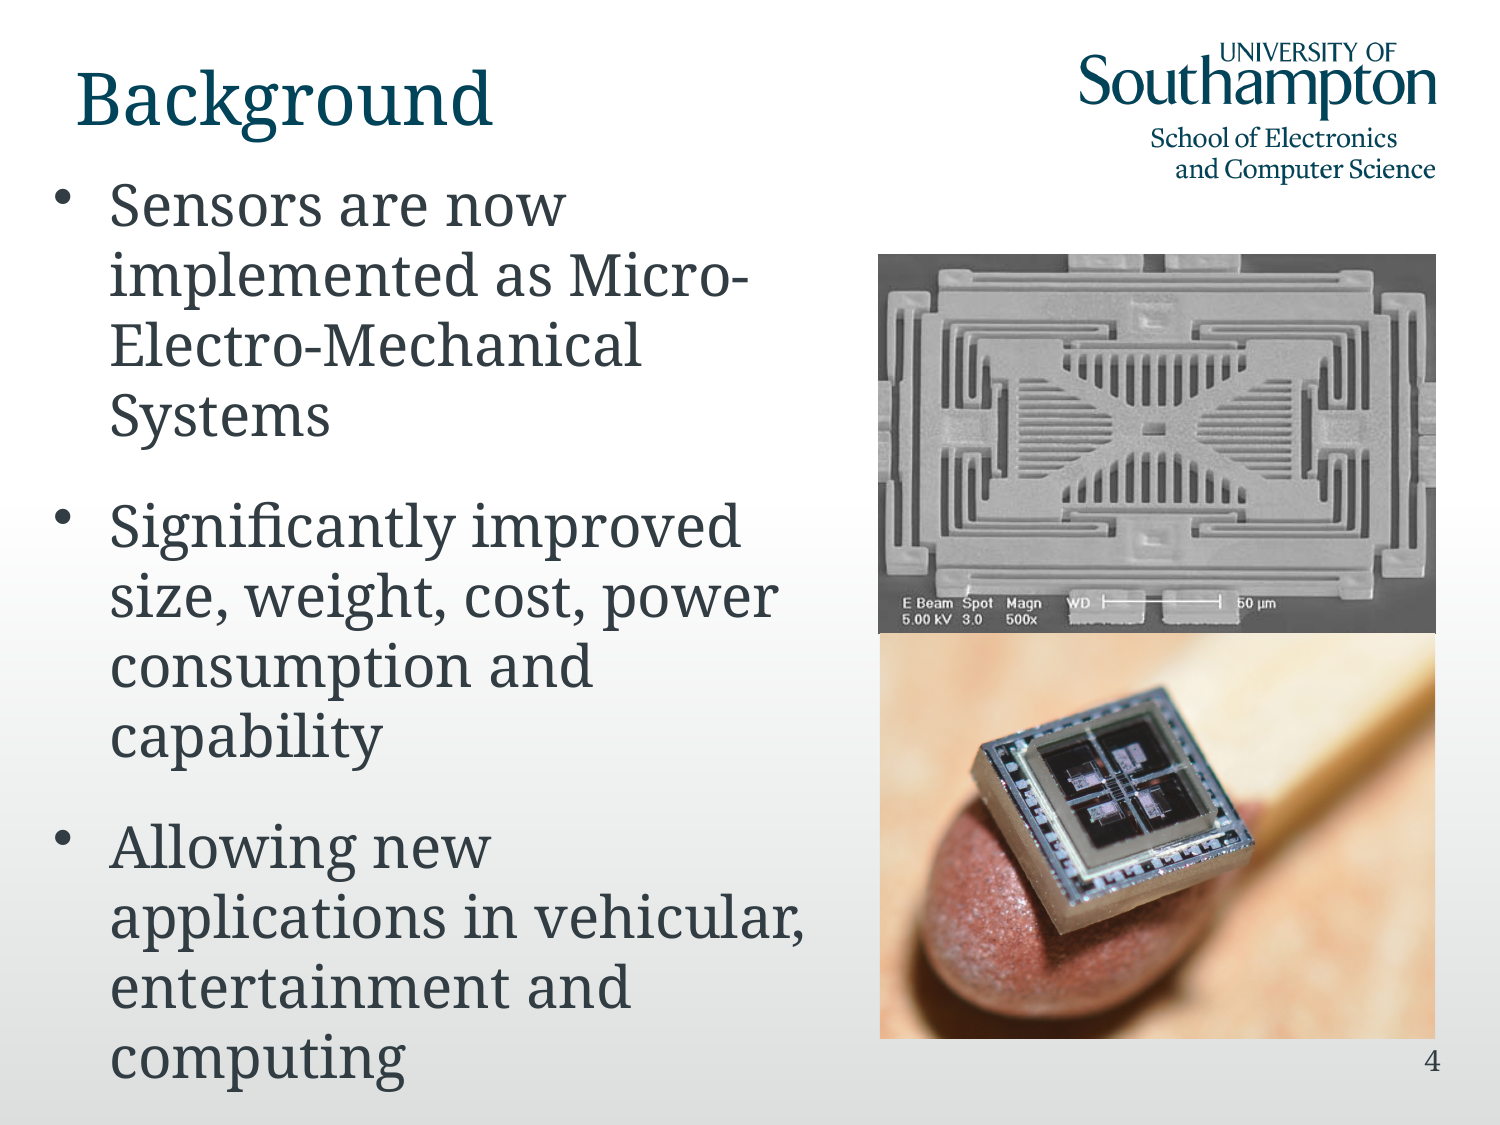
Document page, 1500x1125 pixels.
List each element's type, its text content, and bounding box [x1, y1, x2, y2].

slide_number 4 [1128, 1034, 1441, 1110]
picture [1080, 42, 1437, 185]
list Sensors are now implemented as Micro-Electro-Mechanical Systems Significantly improved size, weight, cost, power consumption and capability Allowing new applications in vehicular, entertainment and computing [53, 160, 833, 954]
picture [878, 254, 1436, 1039]
text_box Background [74, 45, 1425, 161]
